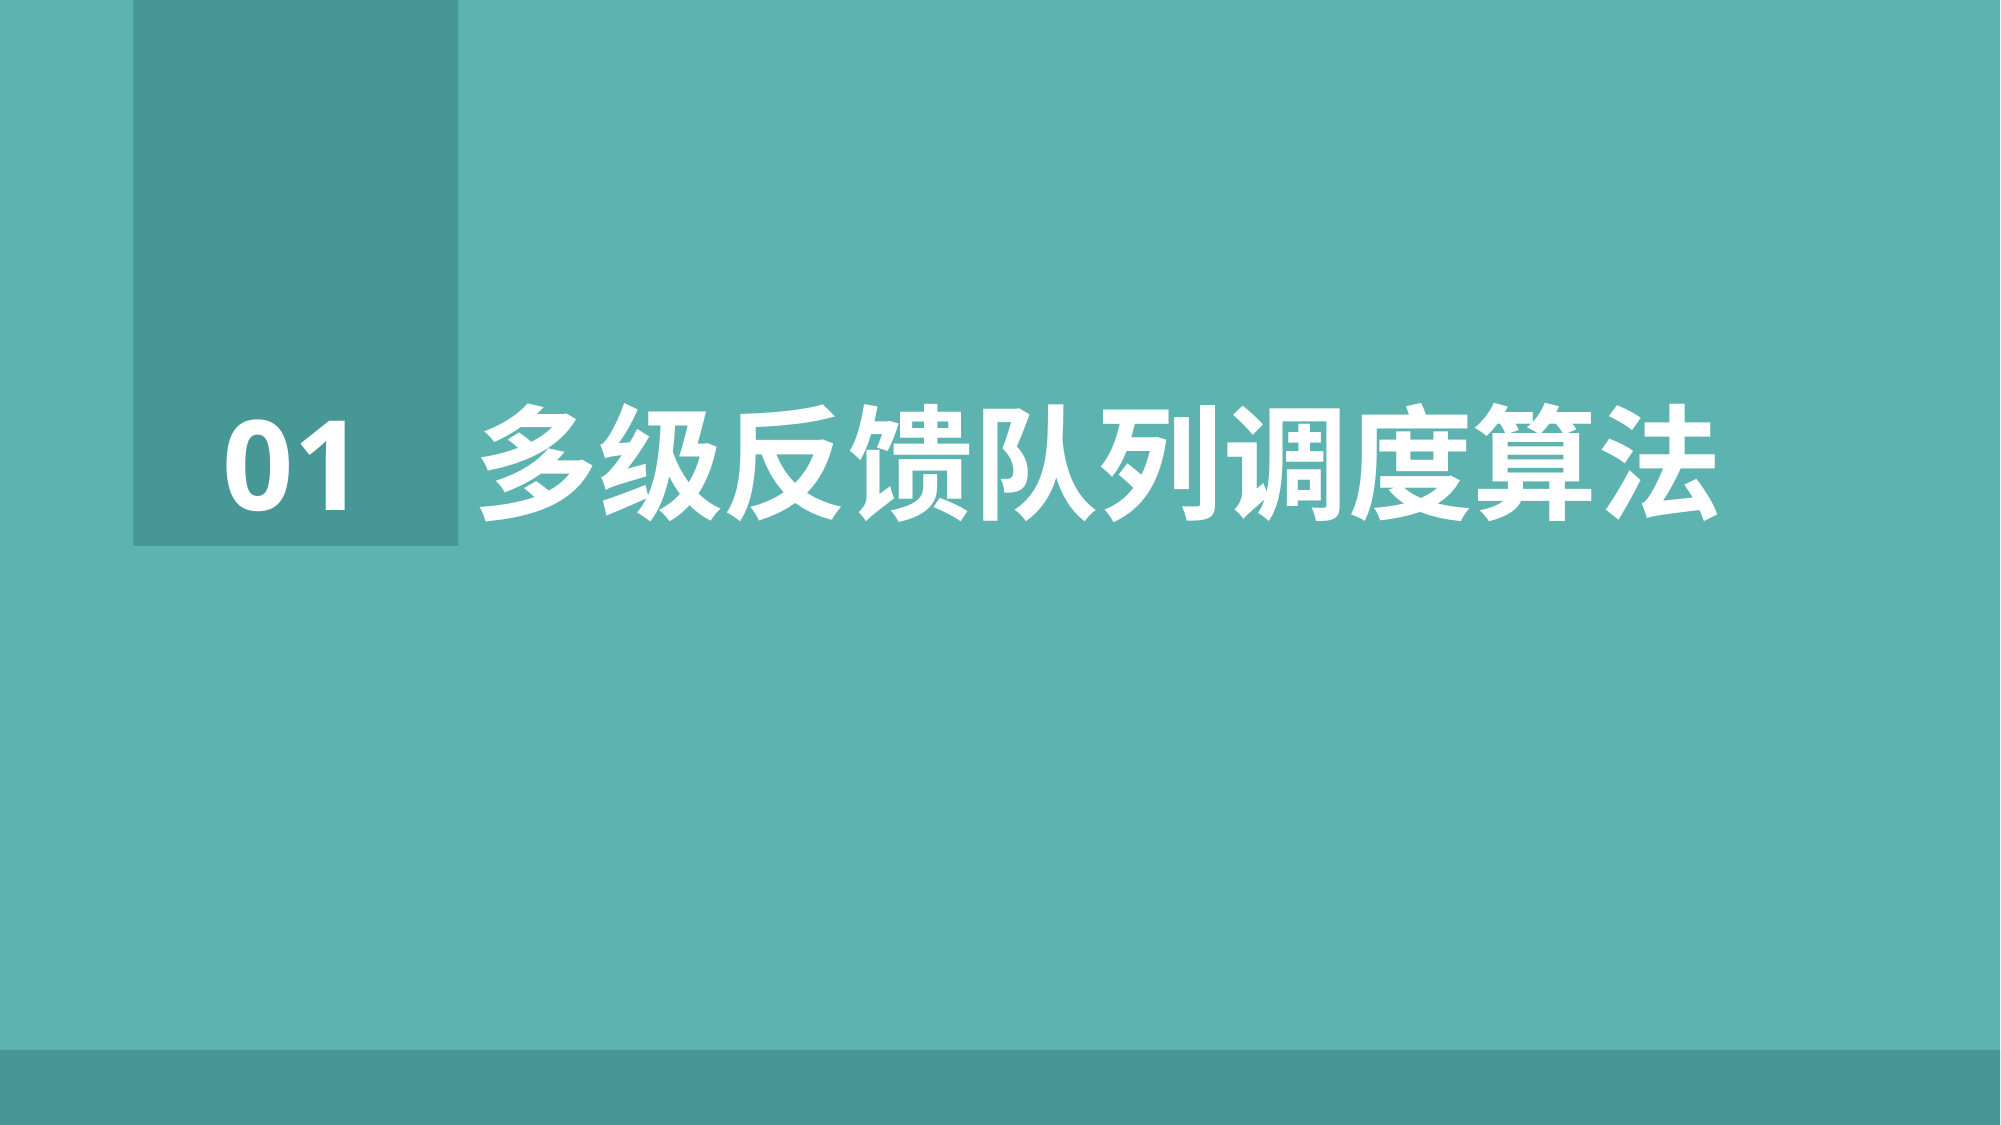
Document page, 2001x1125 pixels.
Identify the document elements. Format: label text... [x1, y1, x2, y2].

list 01 [133, 394, 455, 545]
list 多级反馈队列调度算法 [458, 394, 1778, 545]
